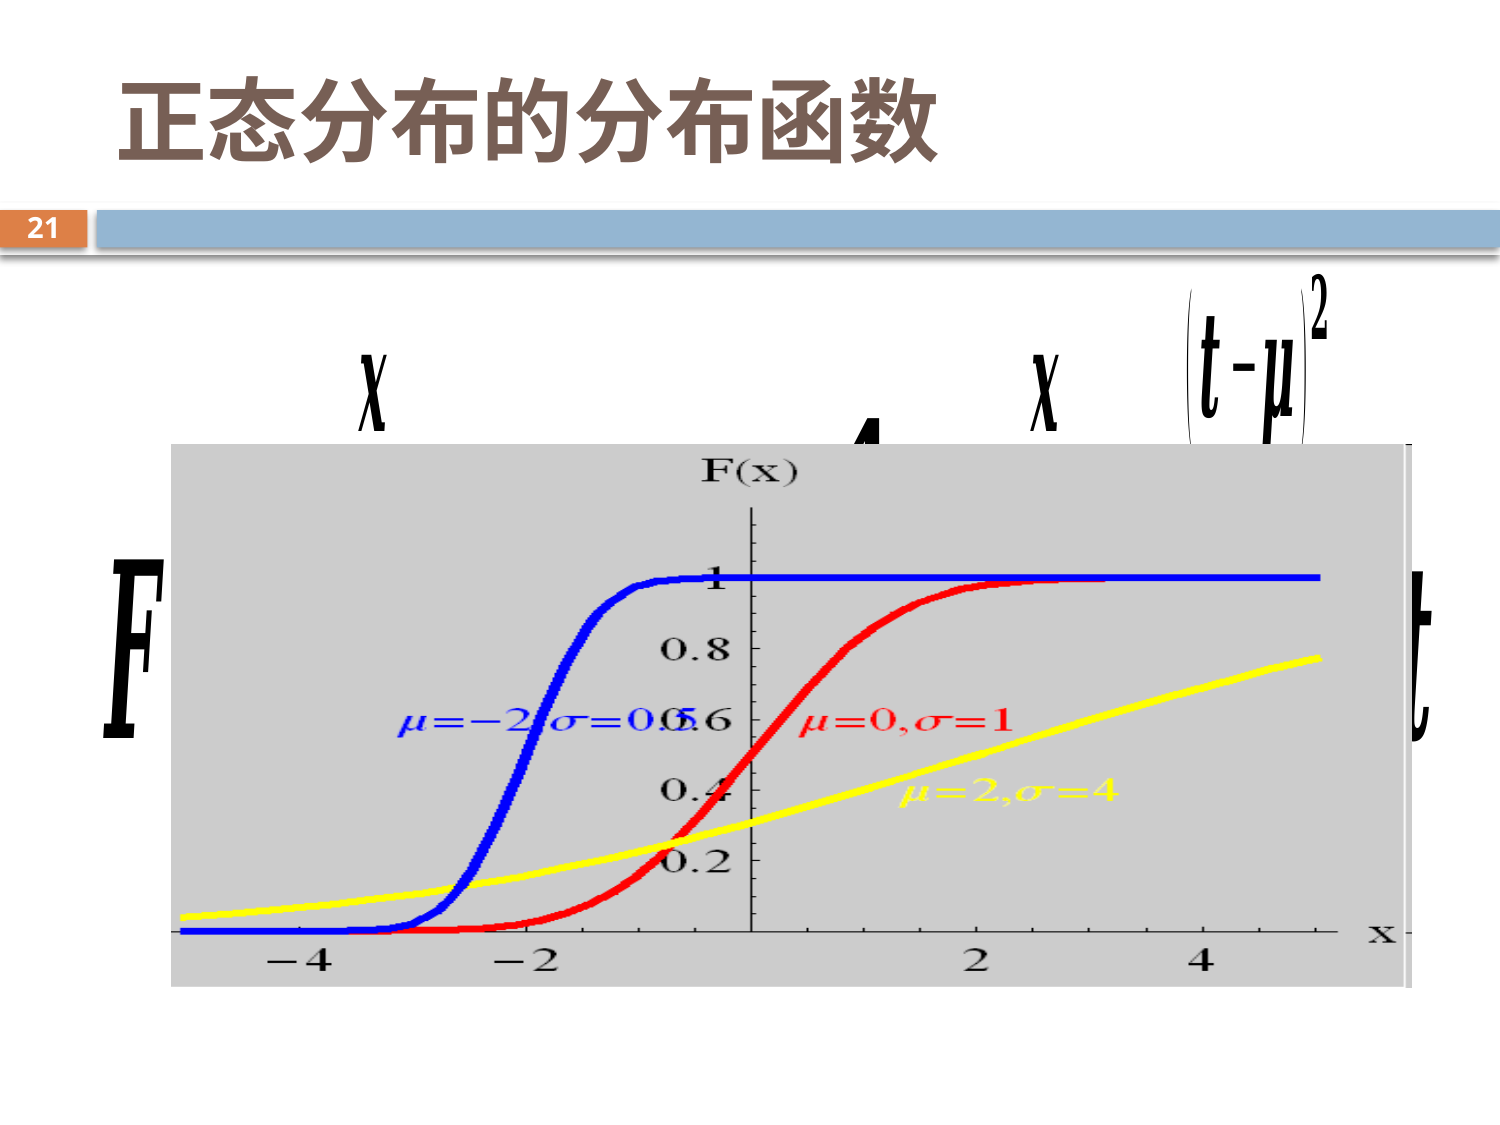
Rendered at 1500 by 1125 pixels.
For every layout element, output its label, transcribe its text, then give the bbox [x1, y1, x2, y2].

title 正态分布的分布函数 [100, 37, 1438, 200]
slide_number 21 [0, 208, 88, 249]
picture [170, 444, 1412, 988]
